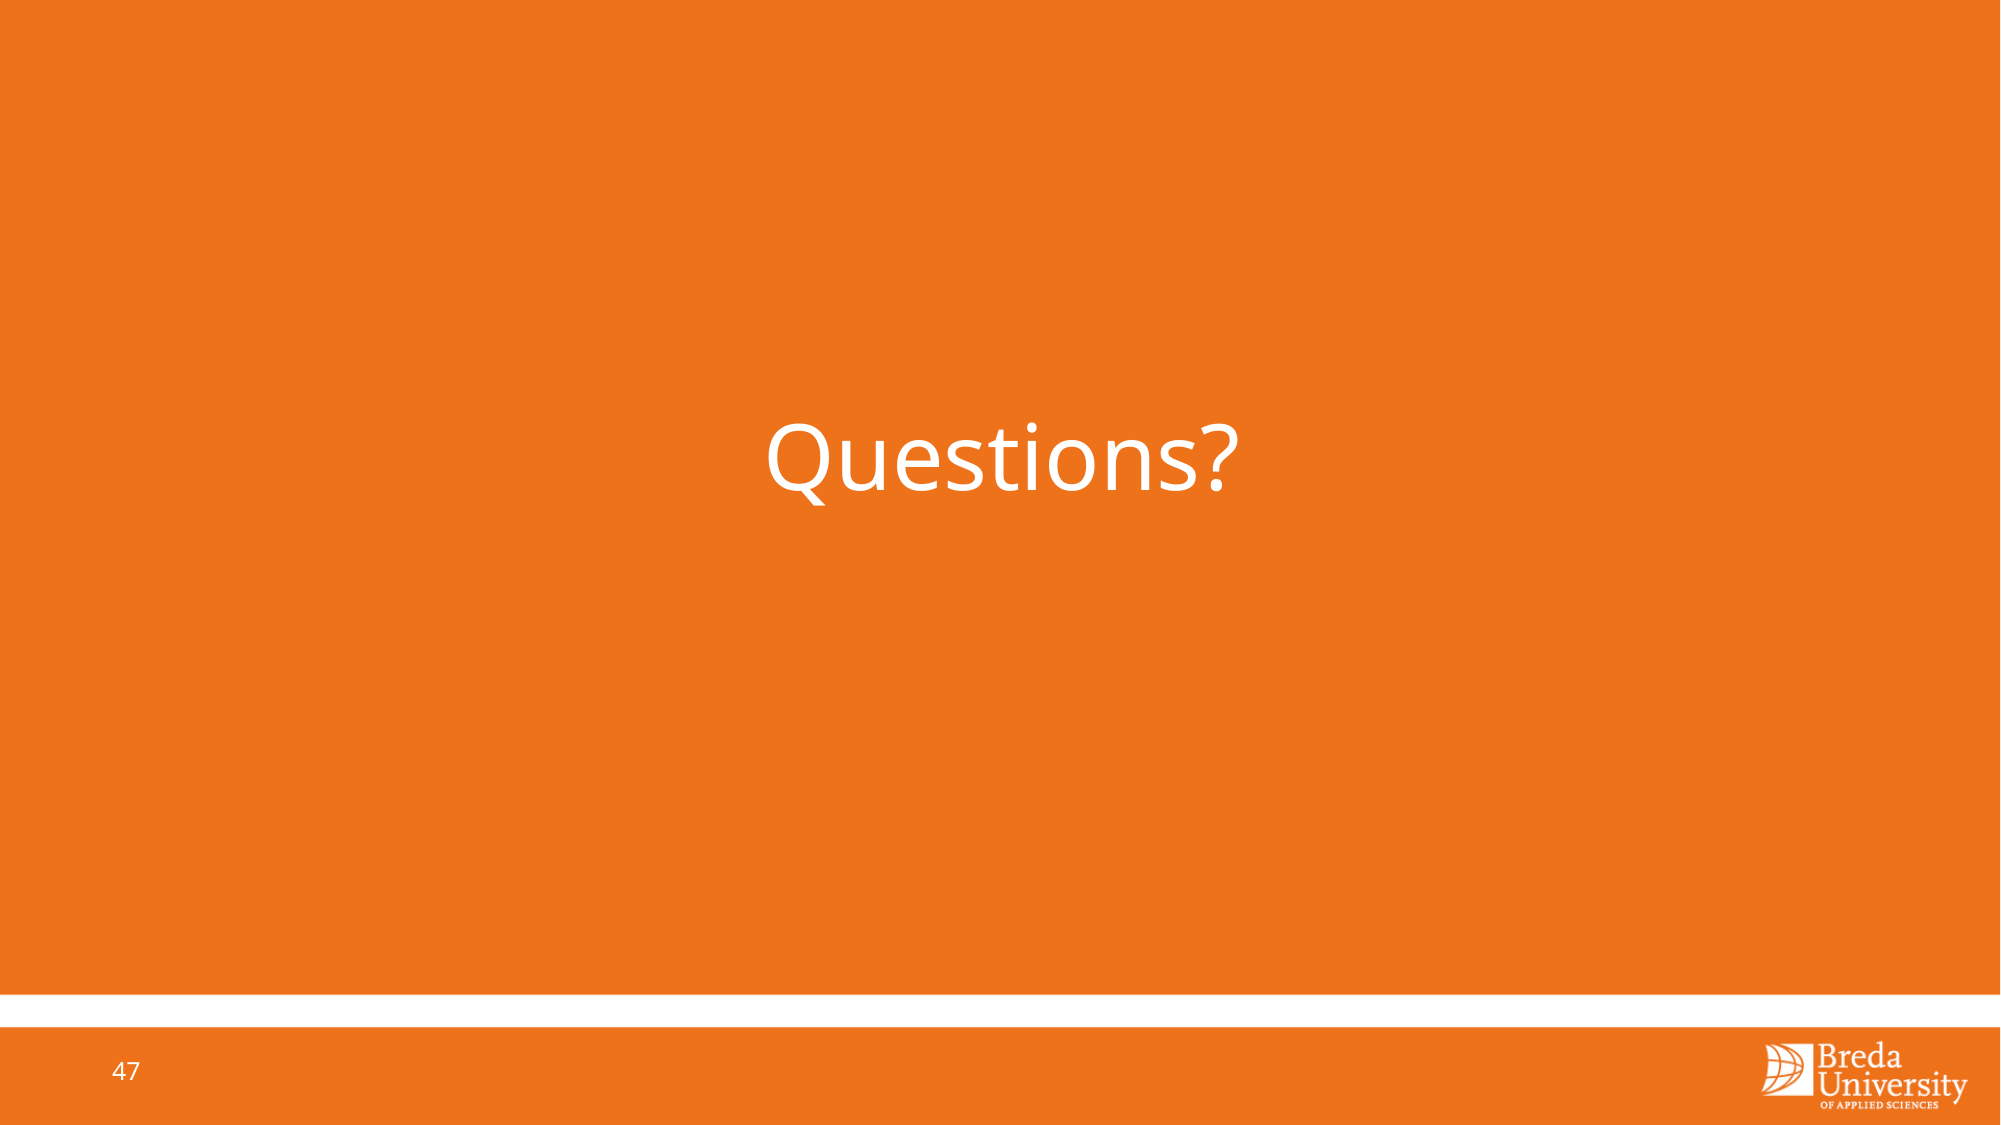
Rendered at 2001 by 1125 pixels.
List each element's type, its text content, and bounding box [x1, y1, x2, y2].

picture [0, 0, 2001, 1125]
slide_number 47 [97, 1042, 198, 1103]
list Questions? [88, 403, 1917, 532]
